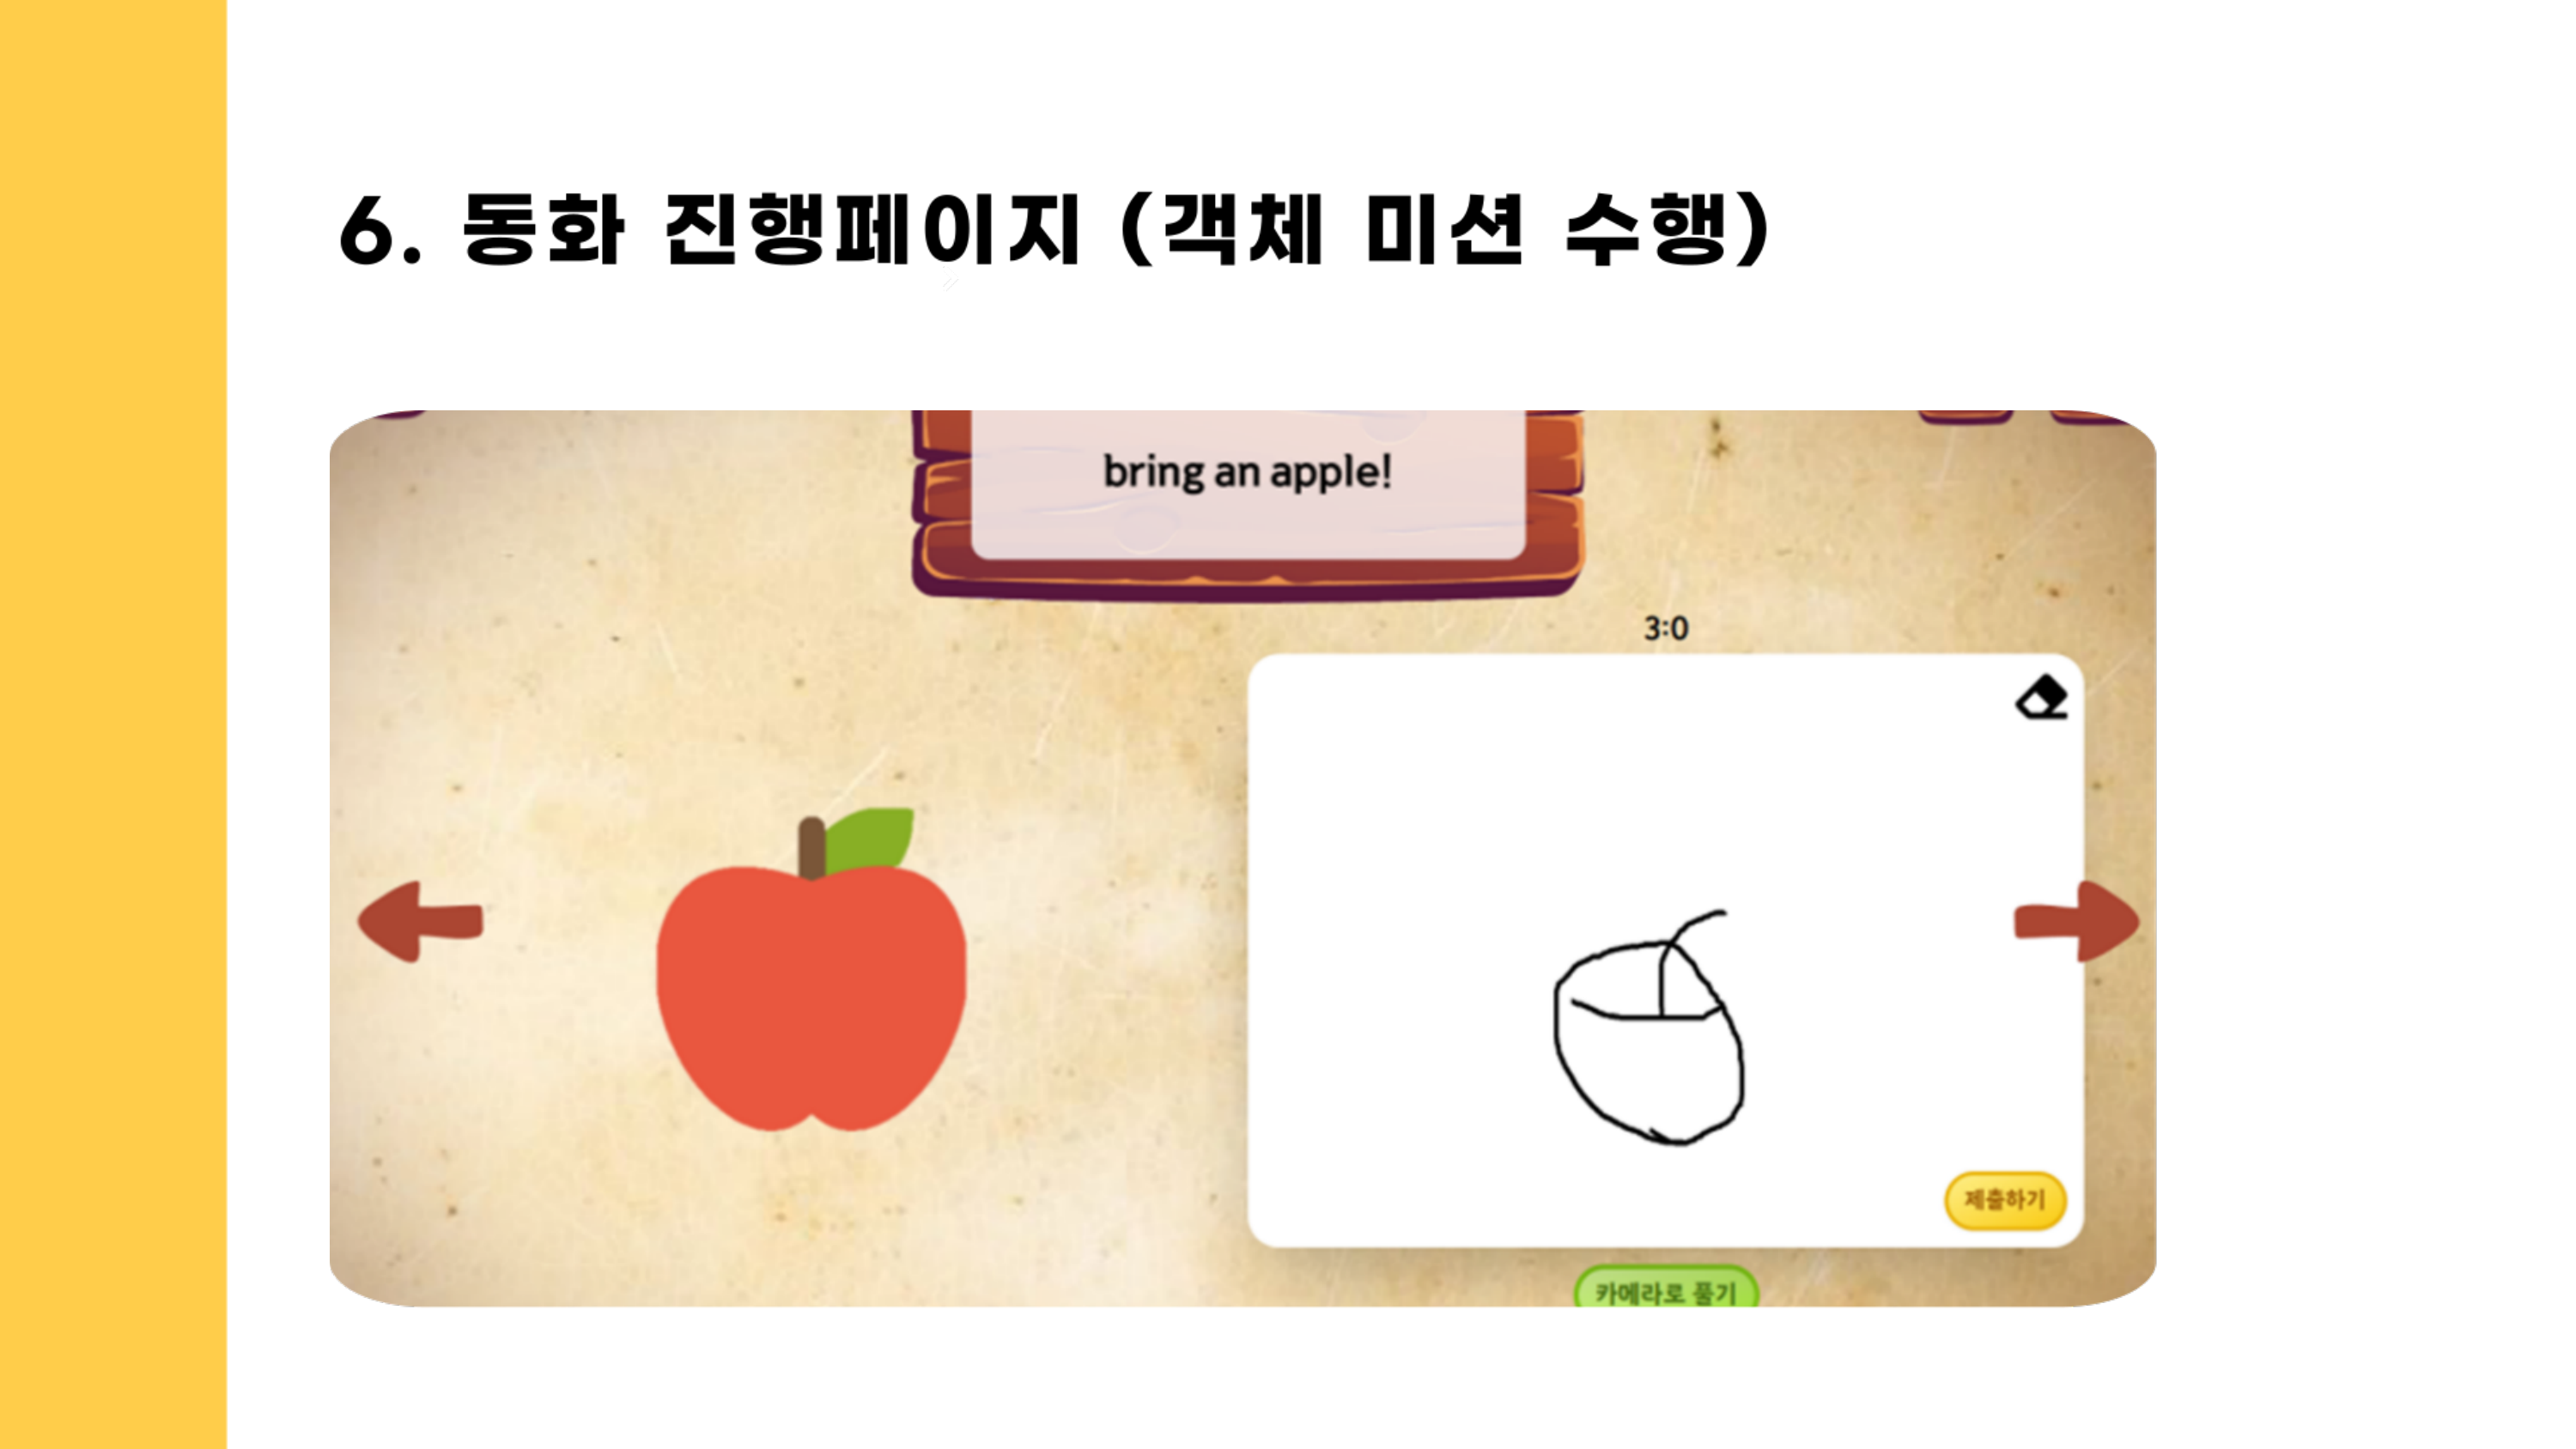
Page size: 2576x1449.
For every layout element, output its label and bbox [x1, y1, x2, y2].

text_box [329, 409, 2158, 1308]
picture [325, 168, 1811, 306]
text_box [0, 0, 228, 1449]
